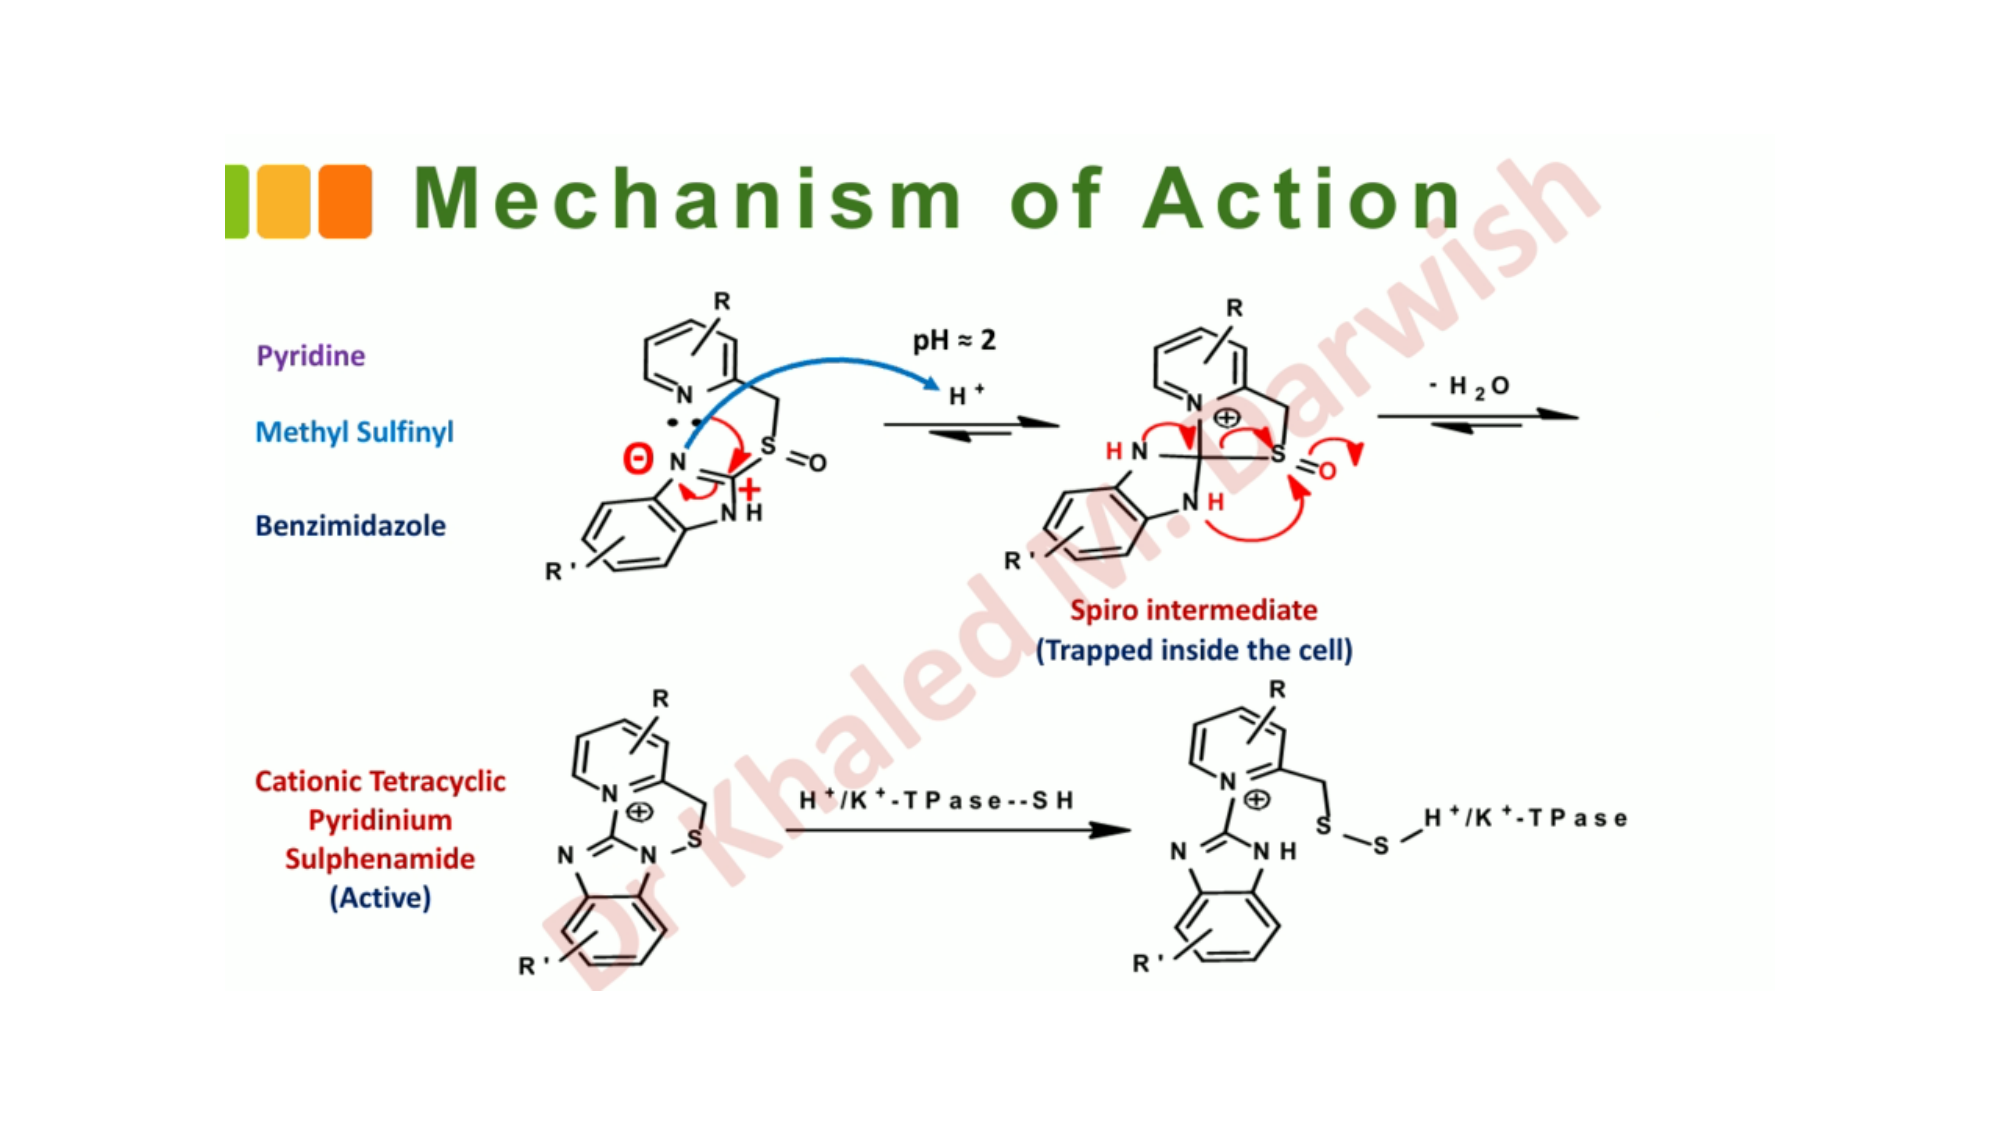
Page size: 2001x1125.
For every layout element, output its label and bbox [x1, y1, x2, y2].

picture [225, 134, 1775, 991]
